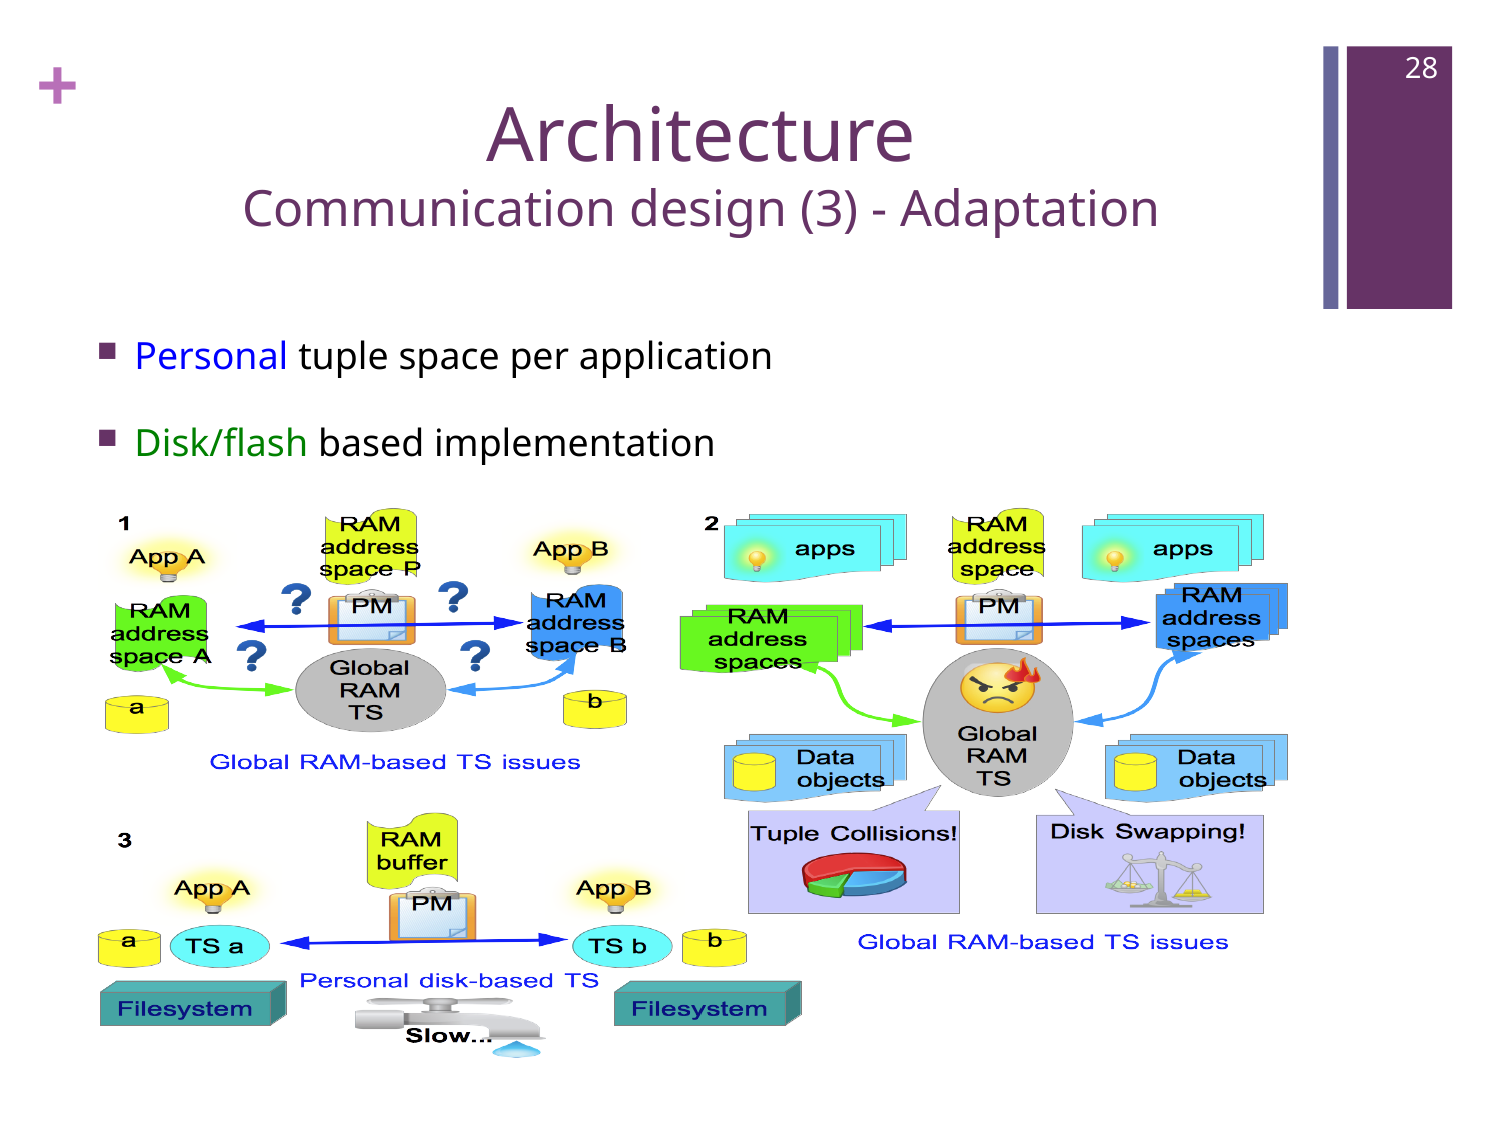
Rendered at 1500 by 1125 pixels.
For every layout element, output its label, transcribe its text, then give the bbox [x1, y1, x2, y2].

list Personal tuple space per application Disk/flash based implementation [81, 324, 1322, 489]
title Architecture Communication design (3) - Adaptation [81, 79, 1322, 263]
slide_number 28 [1362, 39, 1454, 100]
picture [81, 490, 1322, 1093]
